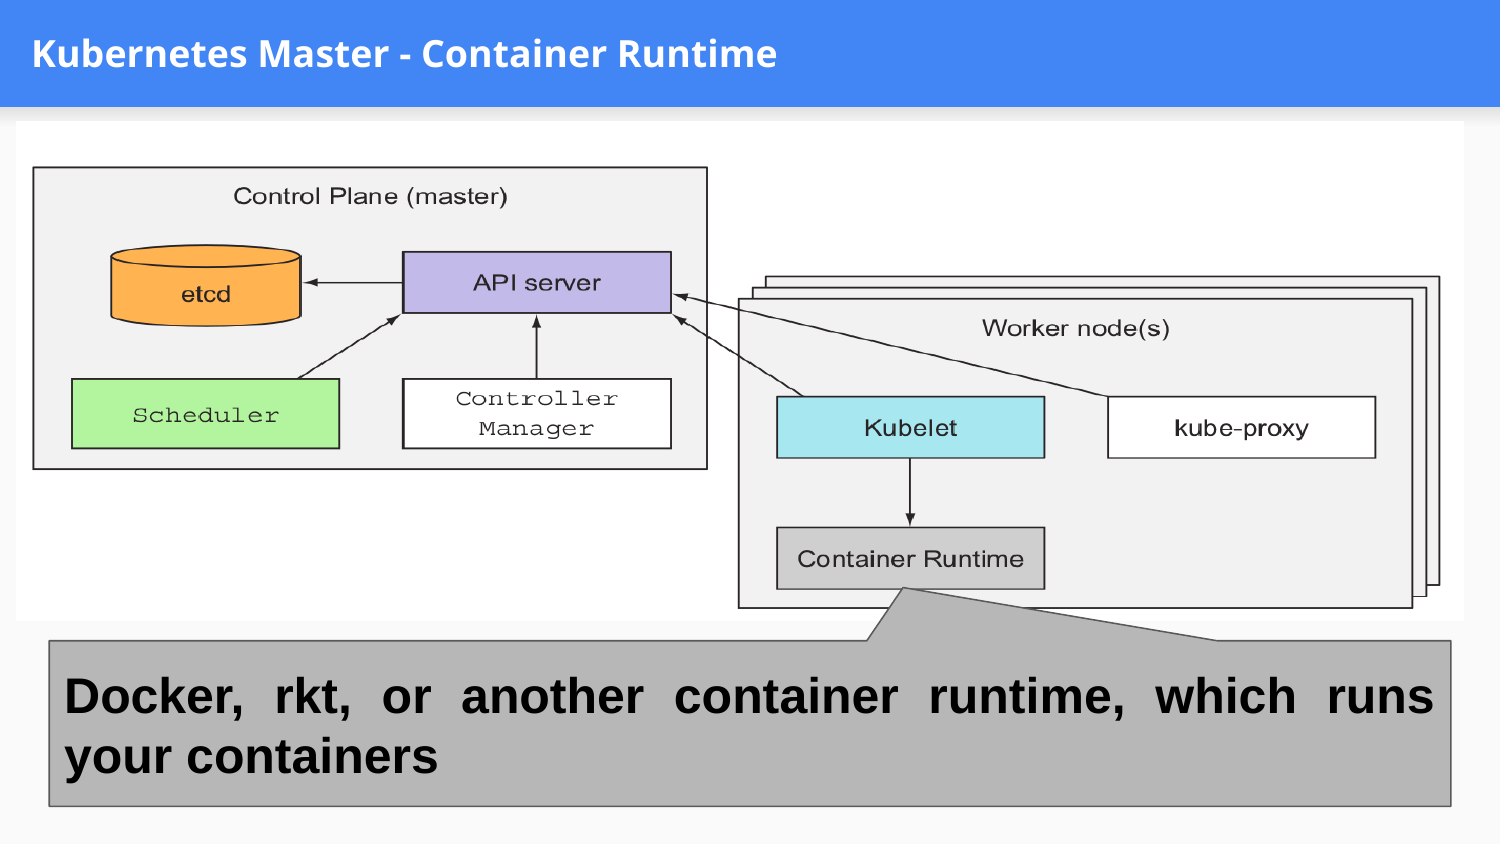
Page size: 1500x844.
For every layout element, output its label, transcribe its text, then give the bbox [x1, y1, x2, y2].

text_box Docker, rkt, or another container runtime, which runs your containers [49, 630, 1451, 807]
picture [15, 121, 1465, 621]
title Kubernetes Master - Container Runtime [16, 2, 1464, 102]
